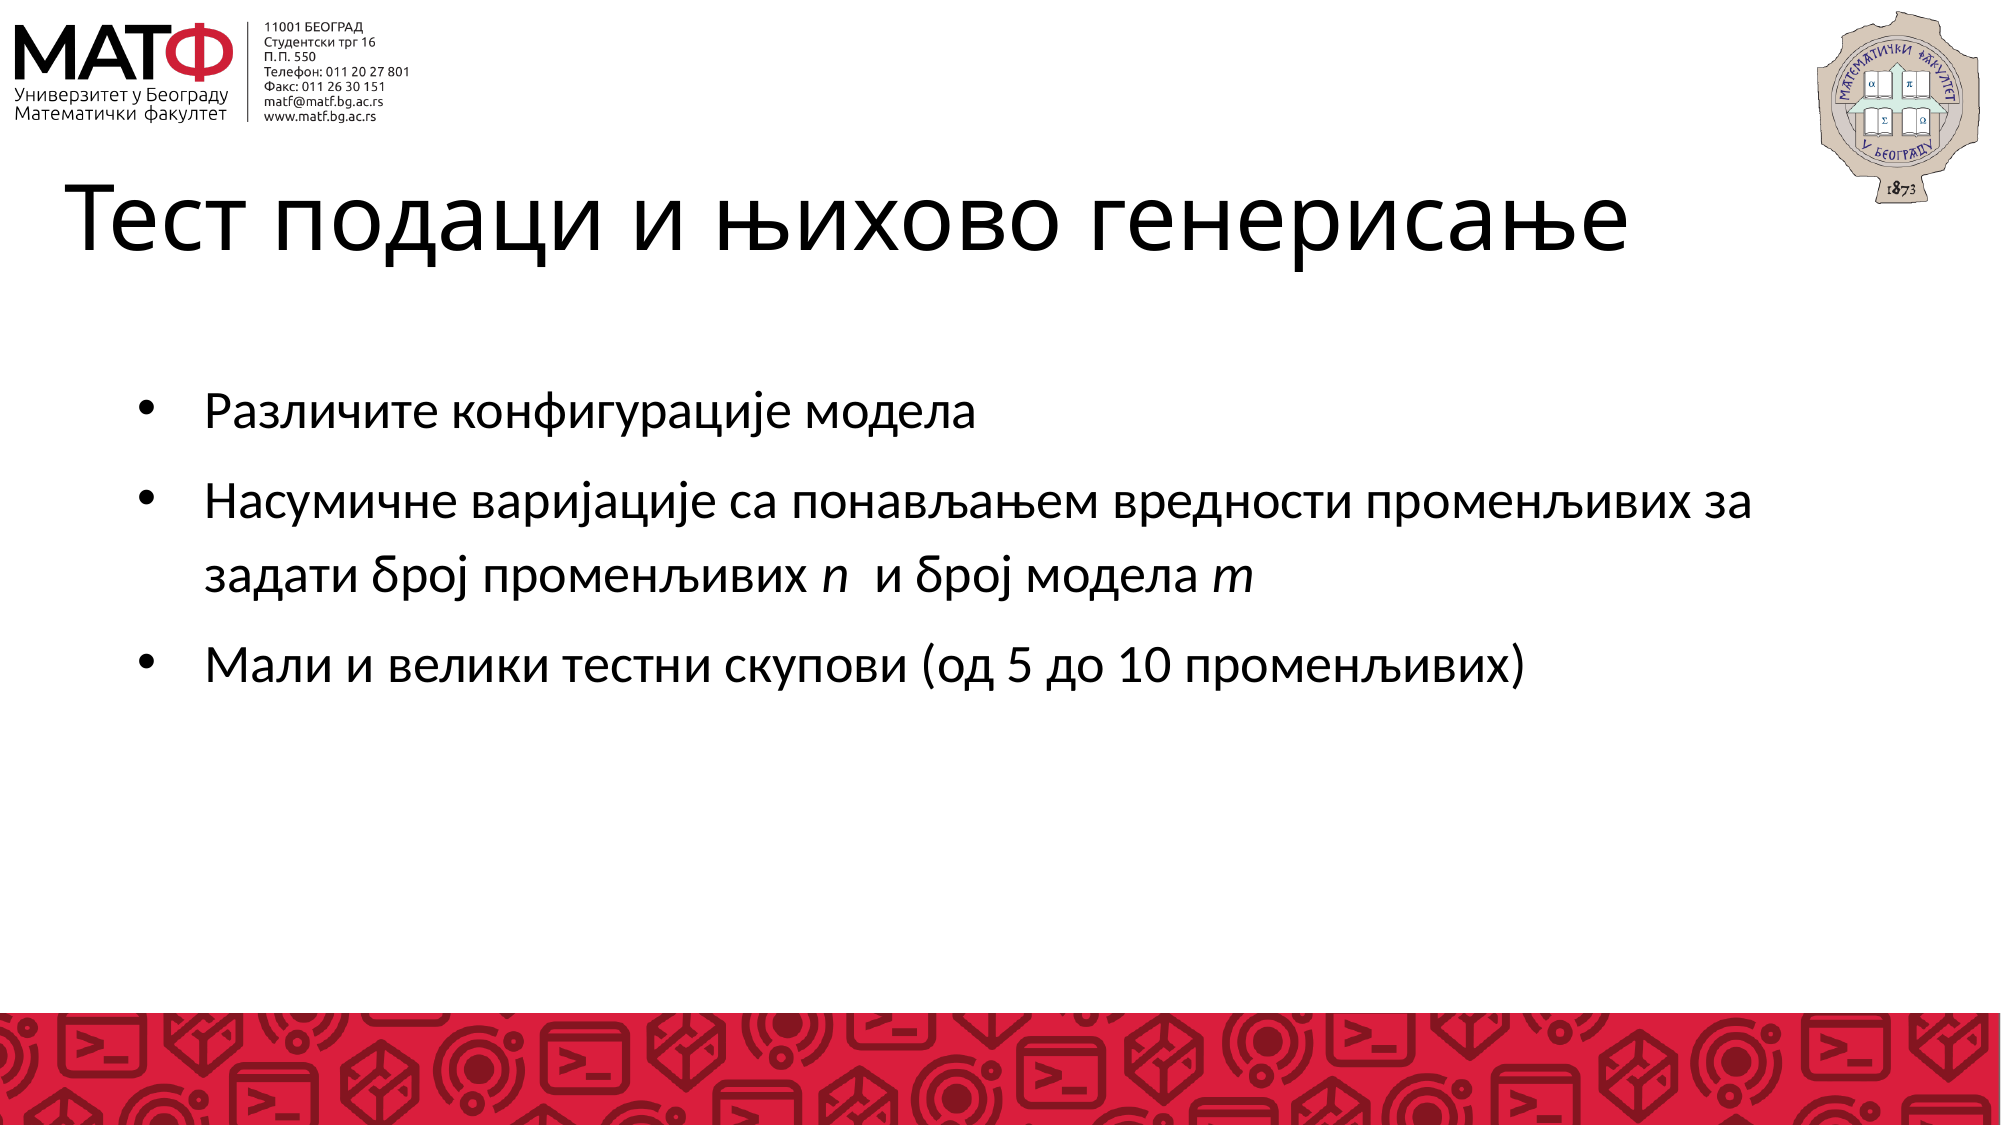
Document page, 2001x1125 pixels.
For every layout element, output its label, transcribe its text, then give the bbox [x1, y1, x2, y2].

list Различите конфигурације модела Насумичне варијације са понављањем вредности променљивих за задати број променљивих n и број модела m Мали и велики тестни скупови (од 5 до 10 променљивих) [137, 364, 1800, 993]
picture [0, 1013, 2001, 1125]
picture [1801, 0, 1995, 224]
title Тест подаци и њихово генерисање [64, 165, 1863, 277]
picture [0, 0, 434, 147]
